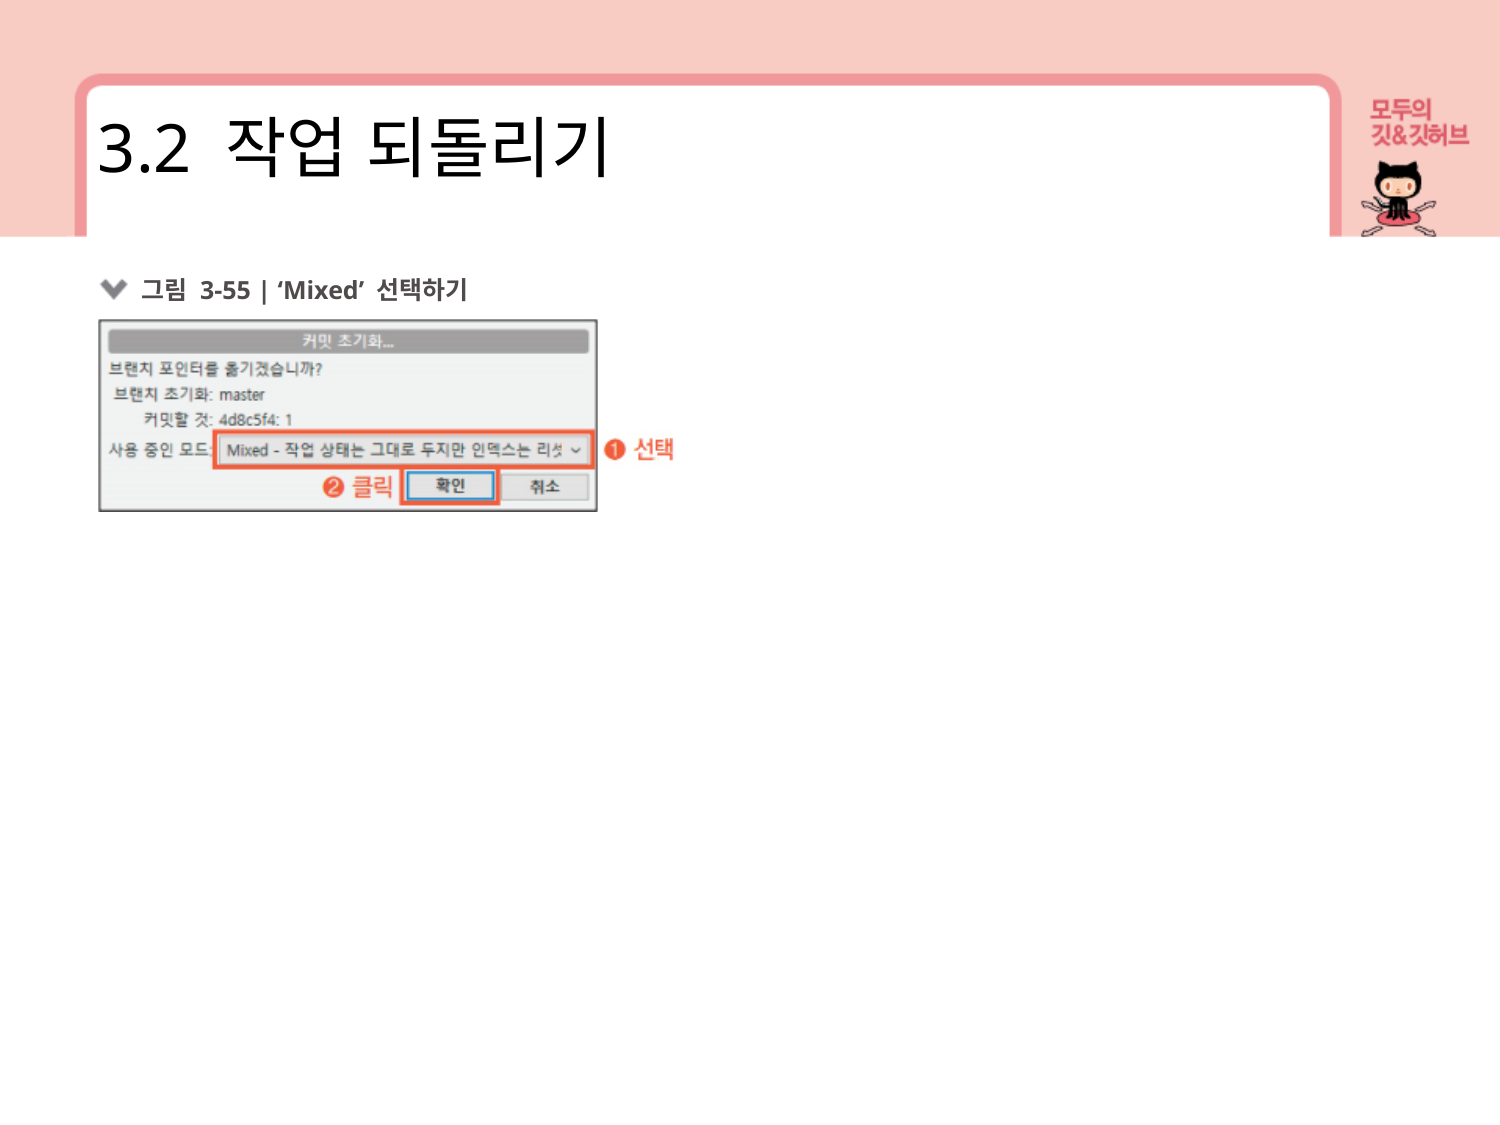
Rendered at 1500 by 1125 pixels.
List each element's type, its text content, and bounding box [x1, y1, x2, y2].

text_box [97, 264, 1374, 311]
picture [0, 0, 1500, 1125]
text_box 3.2 작업 되돌리기 [82, 61, 1413, 193]
